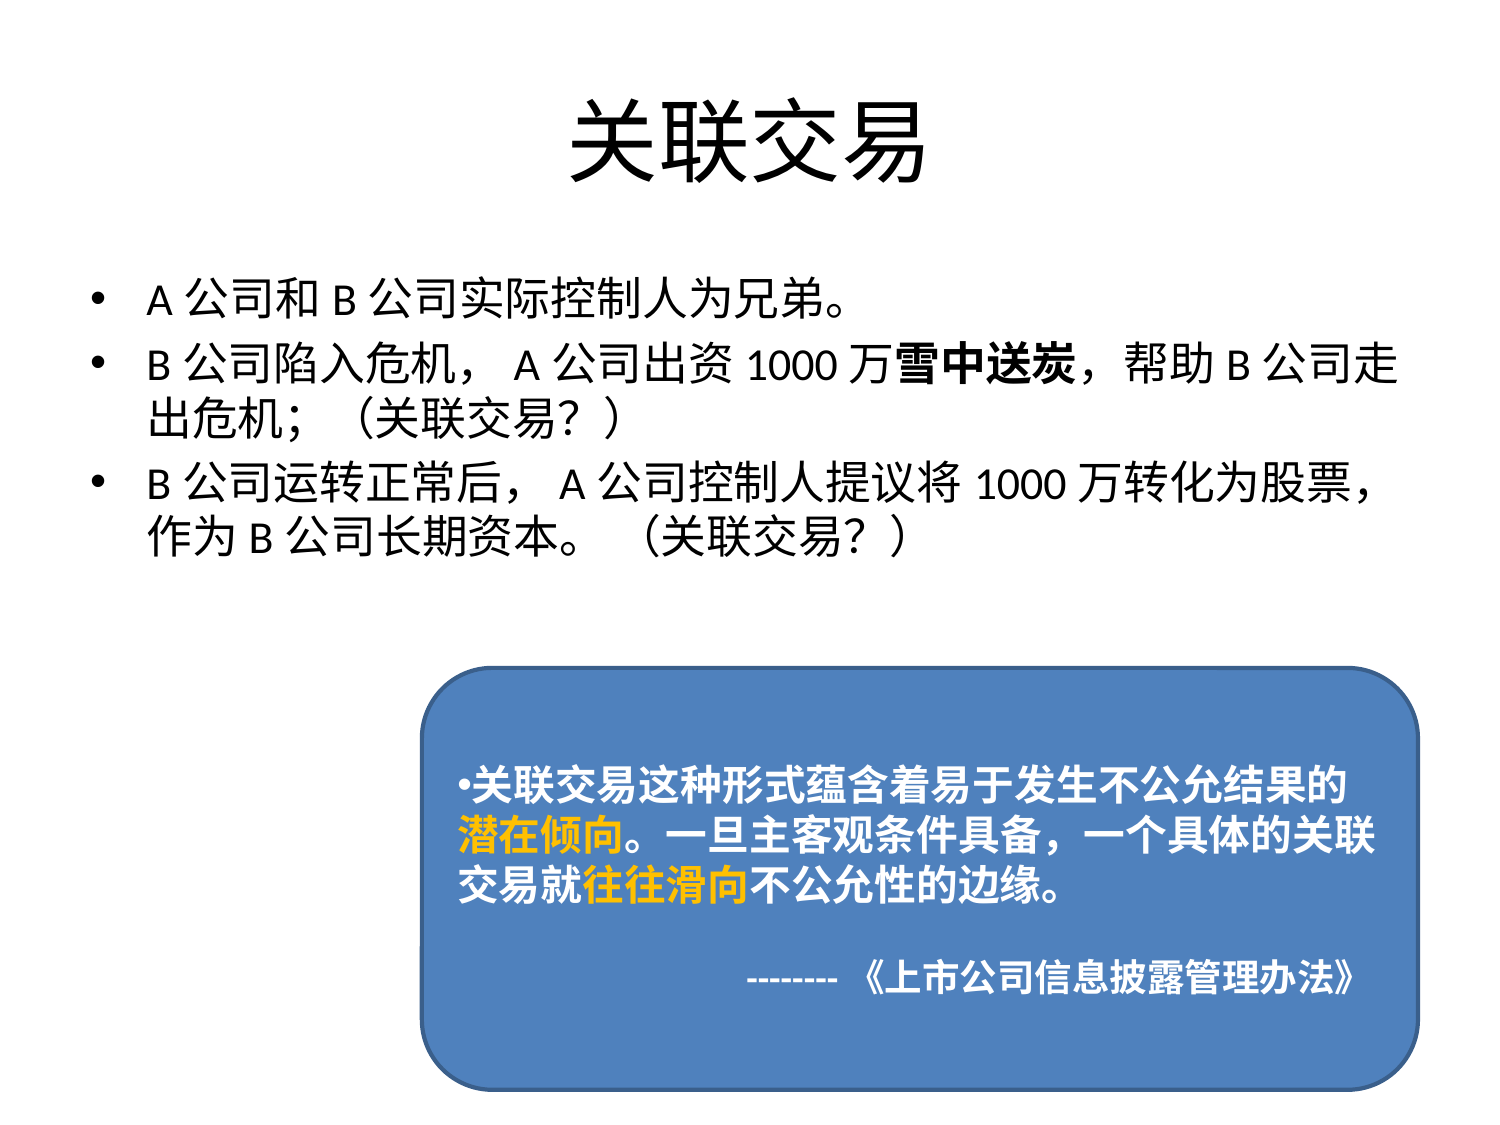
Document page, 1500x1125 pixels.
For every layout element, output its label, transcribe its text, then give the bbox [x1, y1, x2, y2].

text_box 关联交易这种形式蕴含着易于发生不公允结果的潜在倾向。一旦主客观条件具备，一个具体的关联交易就往往滑向不公允性的边缘。 --------《上市公司信息披露管理办法》 [419, 665, 1421, 1092]
title 关联交易 [75, 45, 1425, 233]
list A公司和B公司实际控制人为兄弟。 B公司陷入危机，A公司出资1000万雪中送炭，帮助B公司走出危机；（关联交易？） B公司运转正常后，A公司控制人提议将1000万转化为股票，作为B公司长期资本。 （关联交易？） [75, 262, 1425, 1005]
